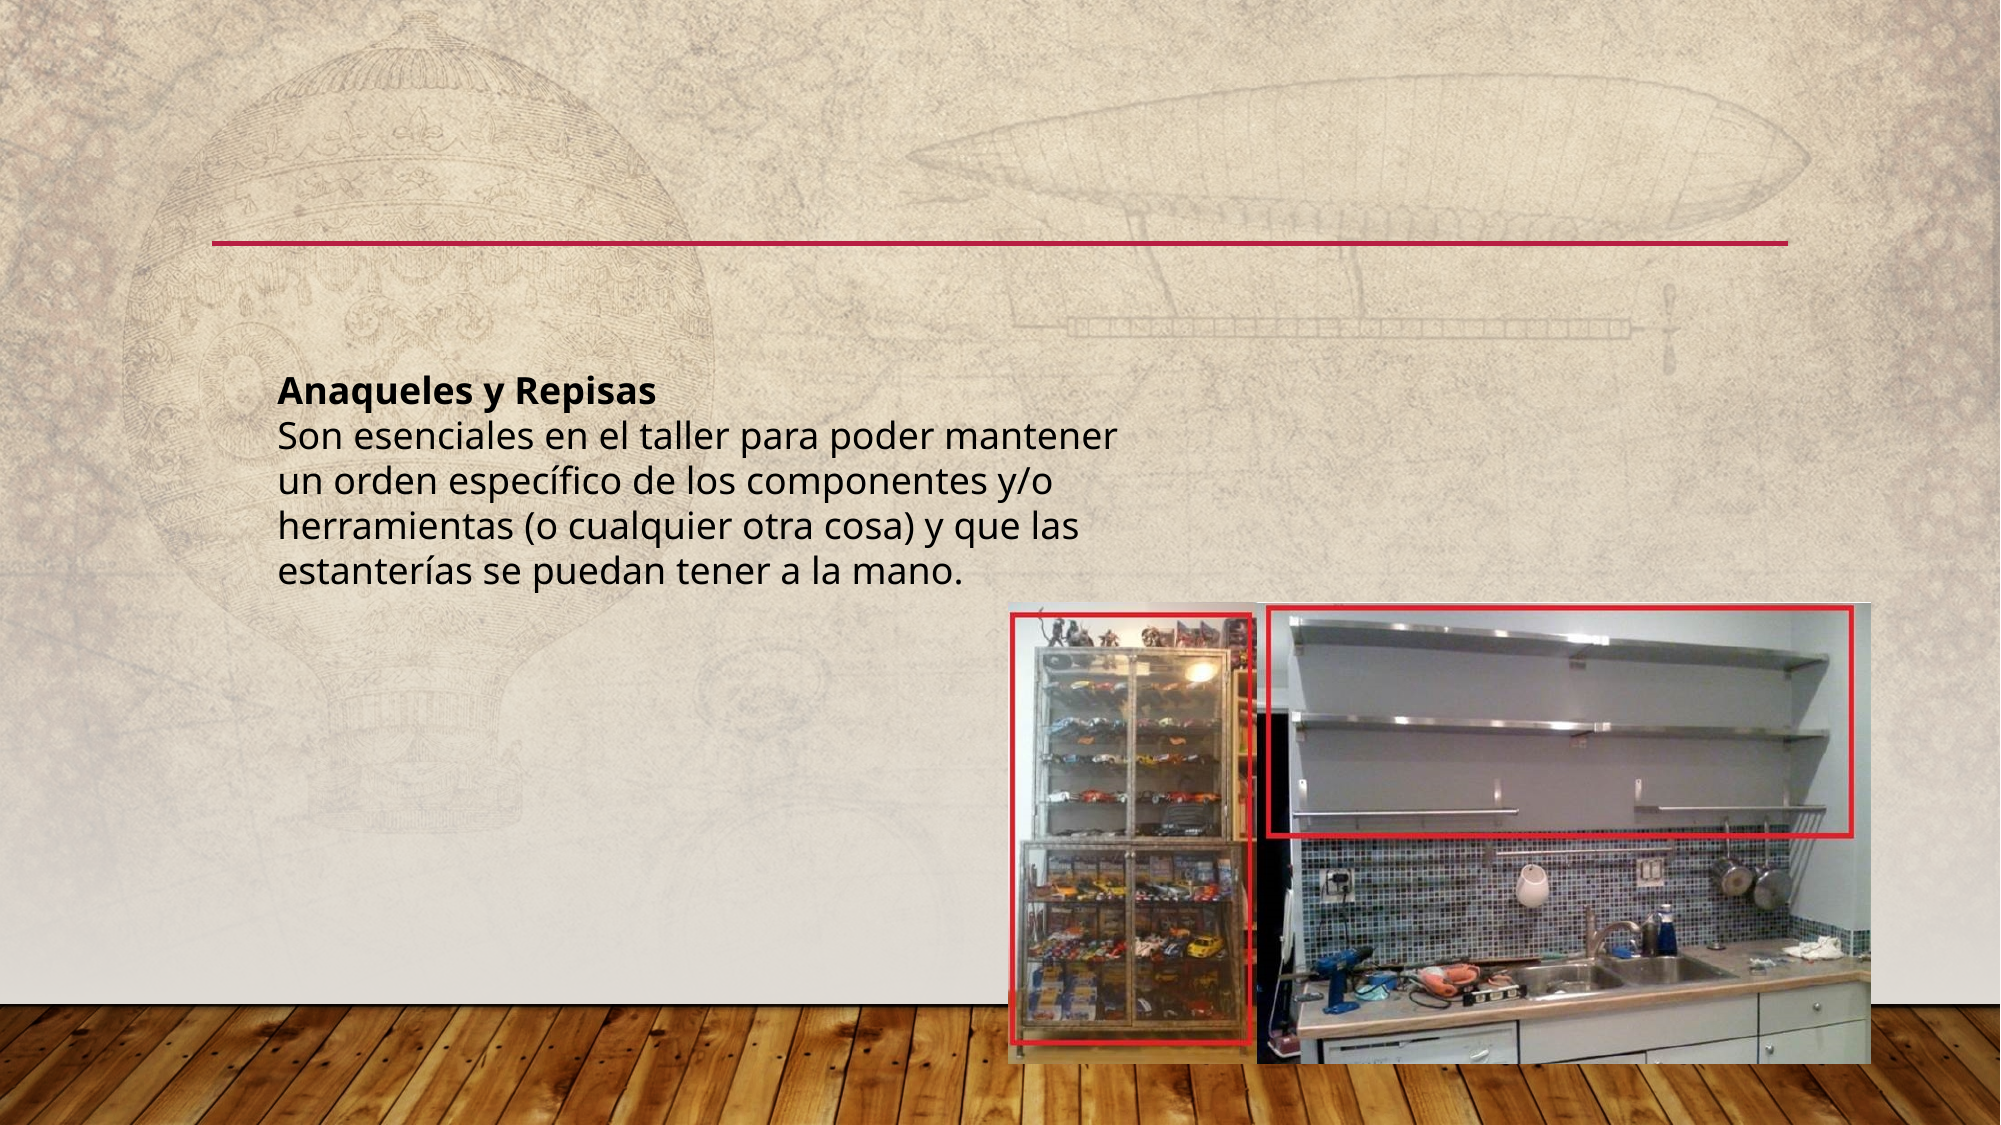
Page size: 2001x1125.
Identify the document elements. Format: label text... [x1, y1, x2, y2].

text_box Anaqueles y Repisas Son esenciales en el taller para poder mantener un orden específico de los componentes y/o herramientas (o cualquier otra cosa) y que las estanterías se puedan tener a la mano. [262, 359, 1180, 600]
picture [0, 601, 2000, 1125]
